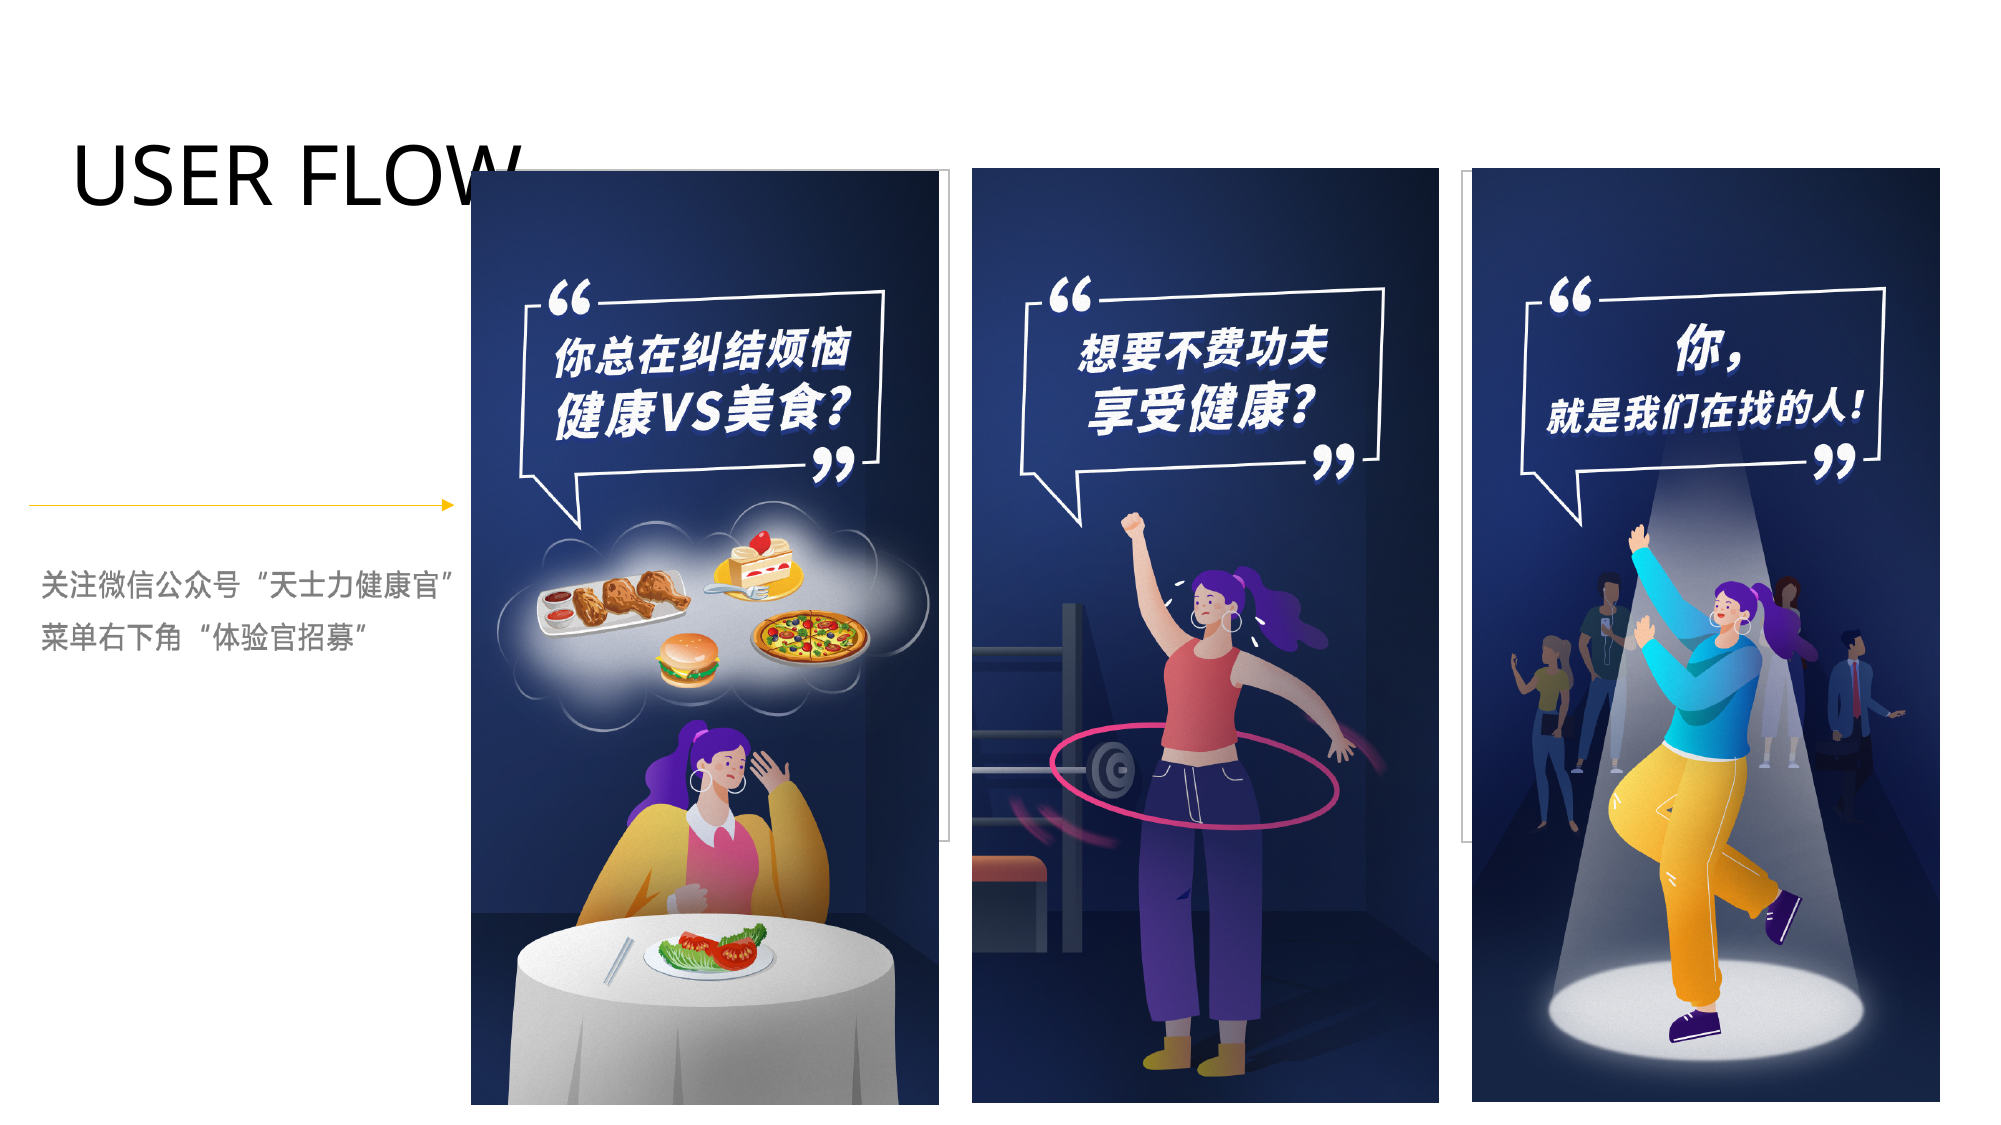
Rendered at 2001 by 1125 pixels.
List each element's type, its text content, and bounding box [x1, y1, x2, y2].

picture [972, 168, 1439, 1103]
text_box [1461, 170, 1472, 843]
text_box USER FLOW [55, 114, 1068, 230]
text_box 想要不费工夫也能 去掉油腻？ [1439, 433, 1445, 574]
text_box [29, 545, 471, 664]
picture [471, 171, 939, 1105]
picture [1472, 168, 1940, 1103]
text_box [939, 230, 950, 842]
